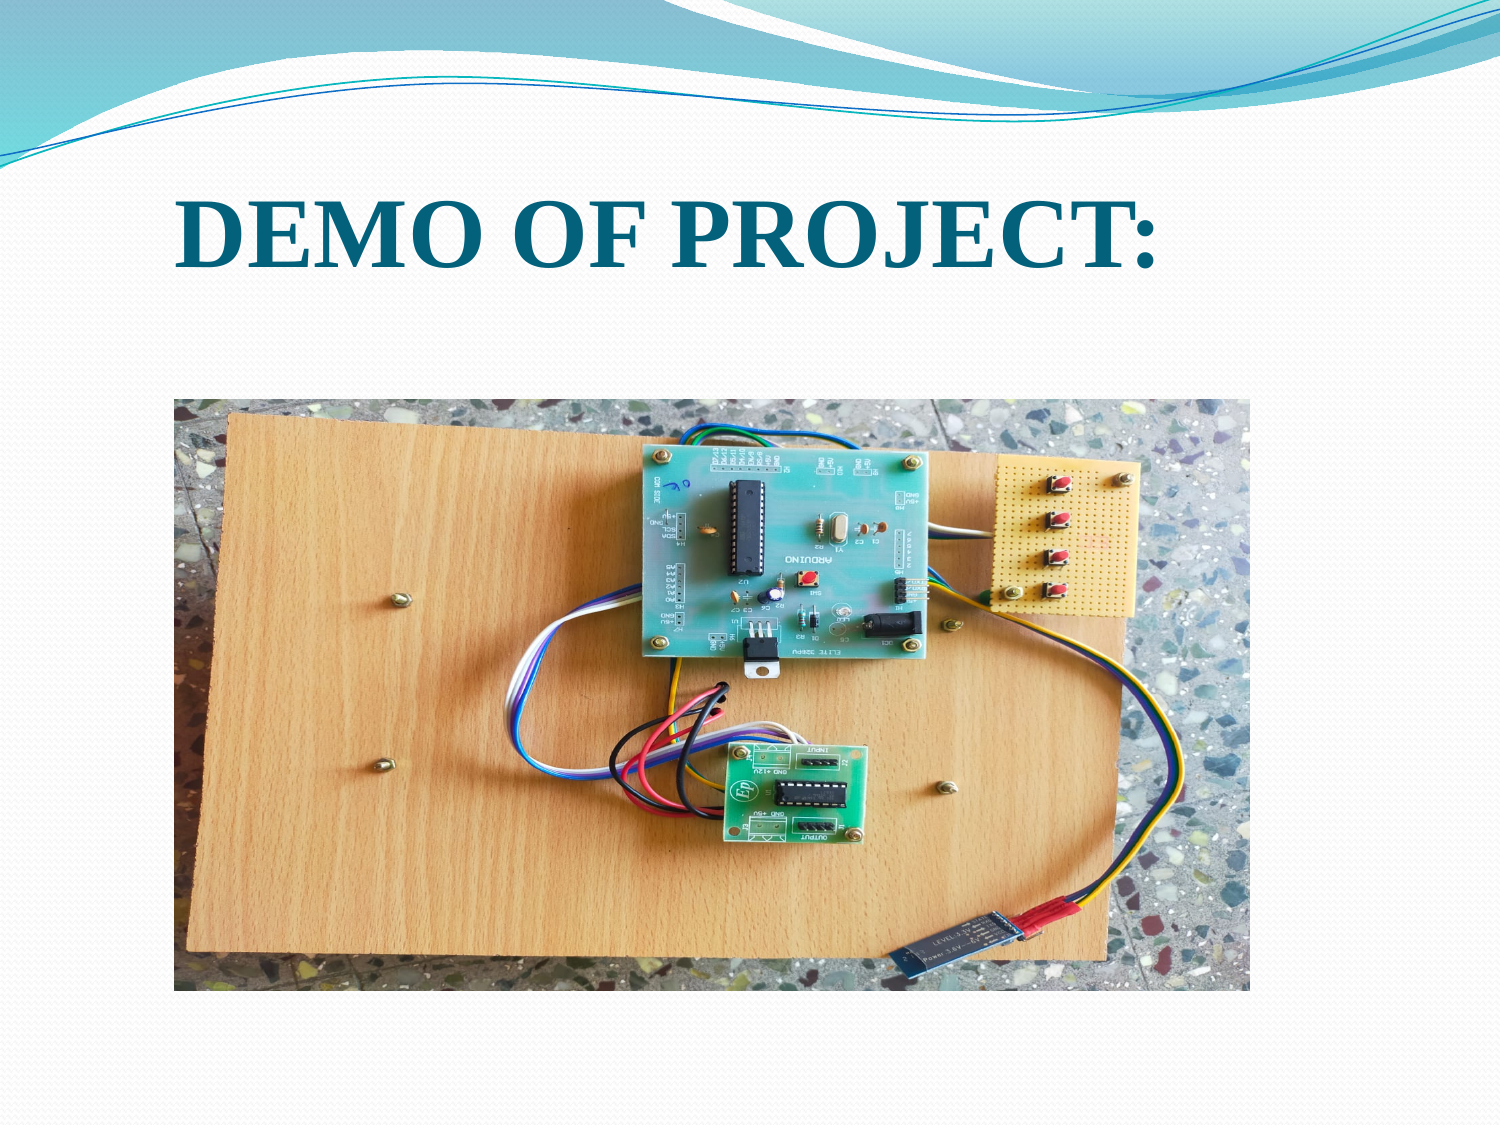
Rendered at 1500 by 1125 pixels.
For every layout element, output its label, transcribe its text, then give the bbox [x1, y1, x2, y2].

title DEMO OF PROJECT: [174, 99, 1500, 288]
picture [174, 399, 1251, 991]
